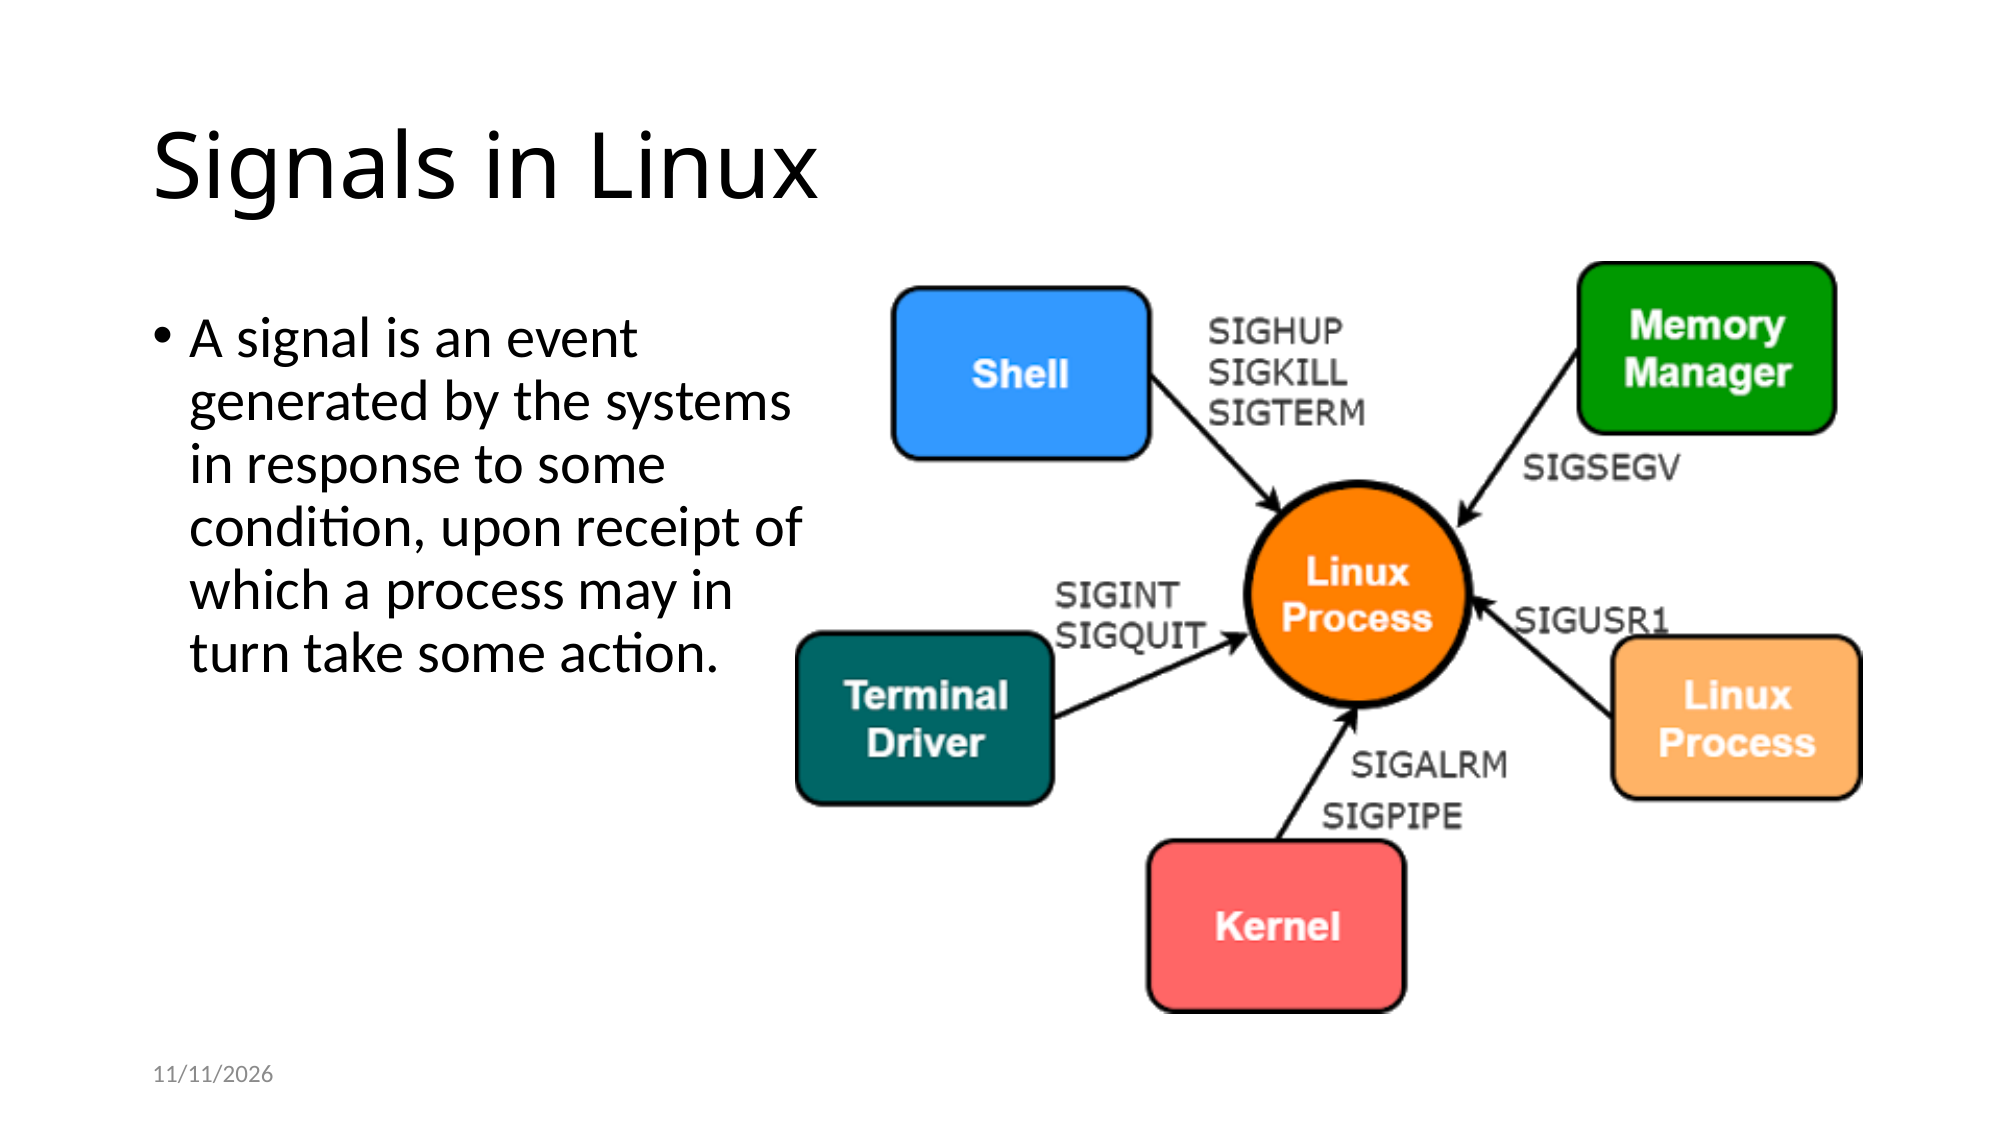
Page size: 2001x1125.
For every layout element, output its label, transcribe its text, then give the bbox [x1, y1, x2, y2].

title Signals in Linux [137, 59, 1863, 278]
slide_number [137, 1042, 588, 1103]
picture [795, 261, 1863, 1014]
list A signal is an event generated by the systems in response to some condition, upon receipt of which a process may in turn take some action. [137, 299, 795, 1014]
